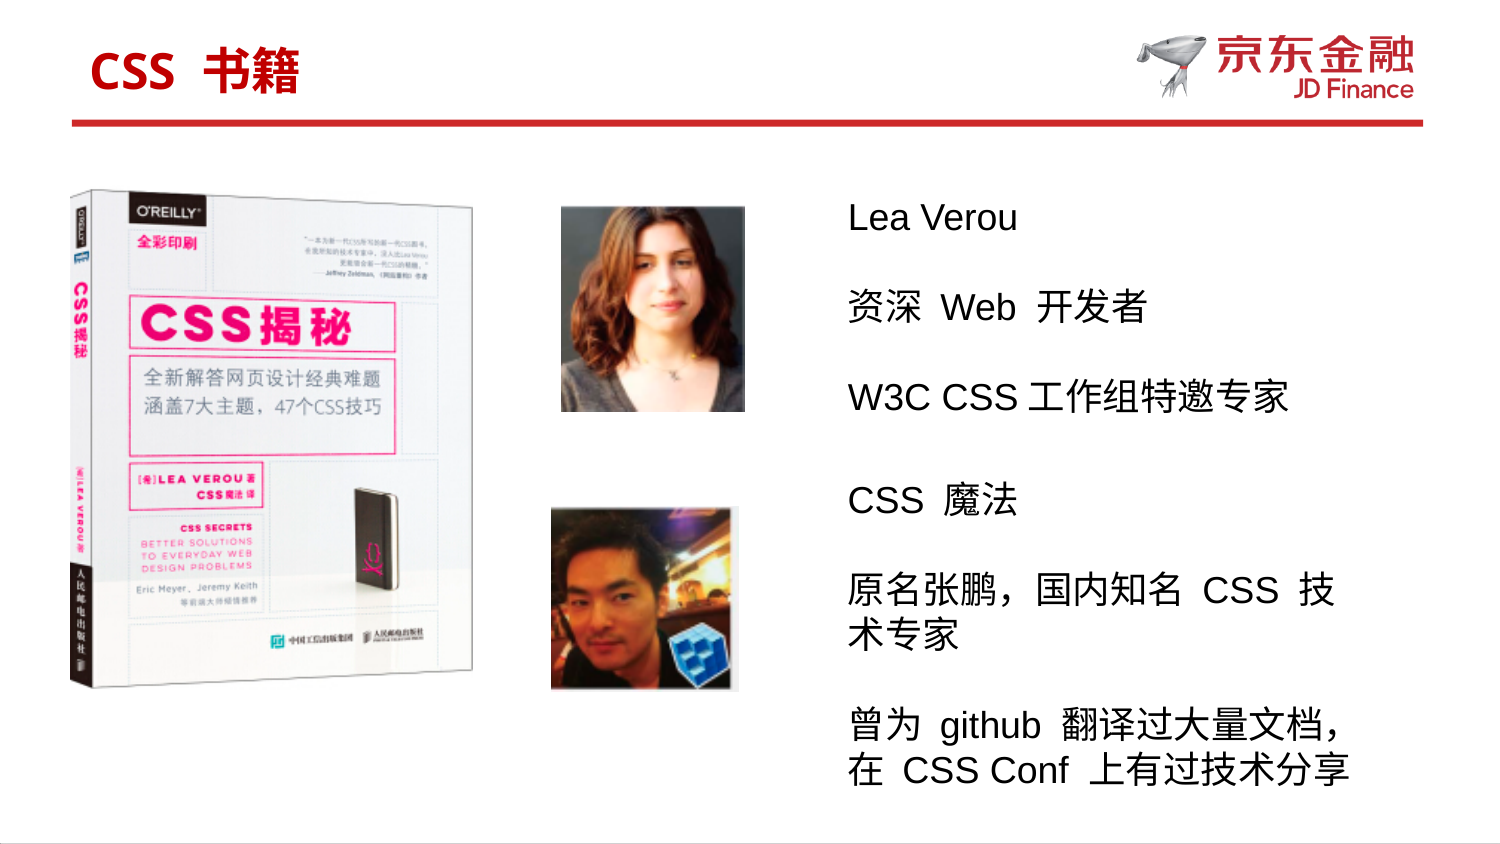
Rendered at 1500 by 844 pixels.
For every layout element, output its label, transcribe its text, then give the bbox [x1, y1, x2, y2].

text_box CSS 魔法 原名张鹏，国内知名 CSS 技术专家 曾为 github 翻译过大量文档，在 CSS Conf 上有过技术分享 [832, 469, 1376, 799]
text_box CSS 书籍 [75, 32, 317, 107]
text_box Lea Verou 资深 Web 开发者 W3C CSS工作组特邀专家 [833, 185, 1325, 426]
picture [70, 185, 473, 693]
picture [1123, 25, 1434, 106]
picture [560, 205, 745, 413]
picture [550, 506, 739, 693]
